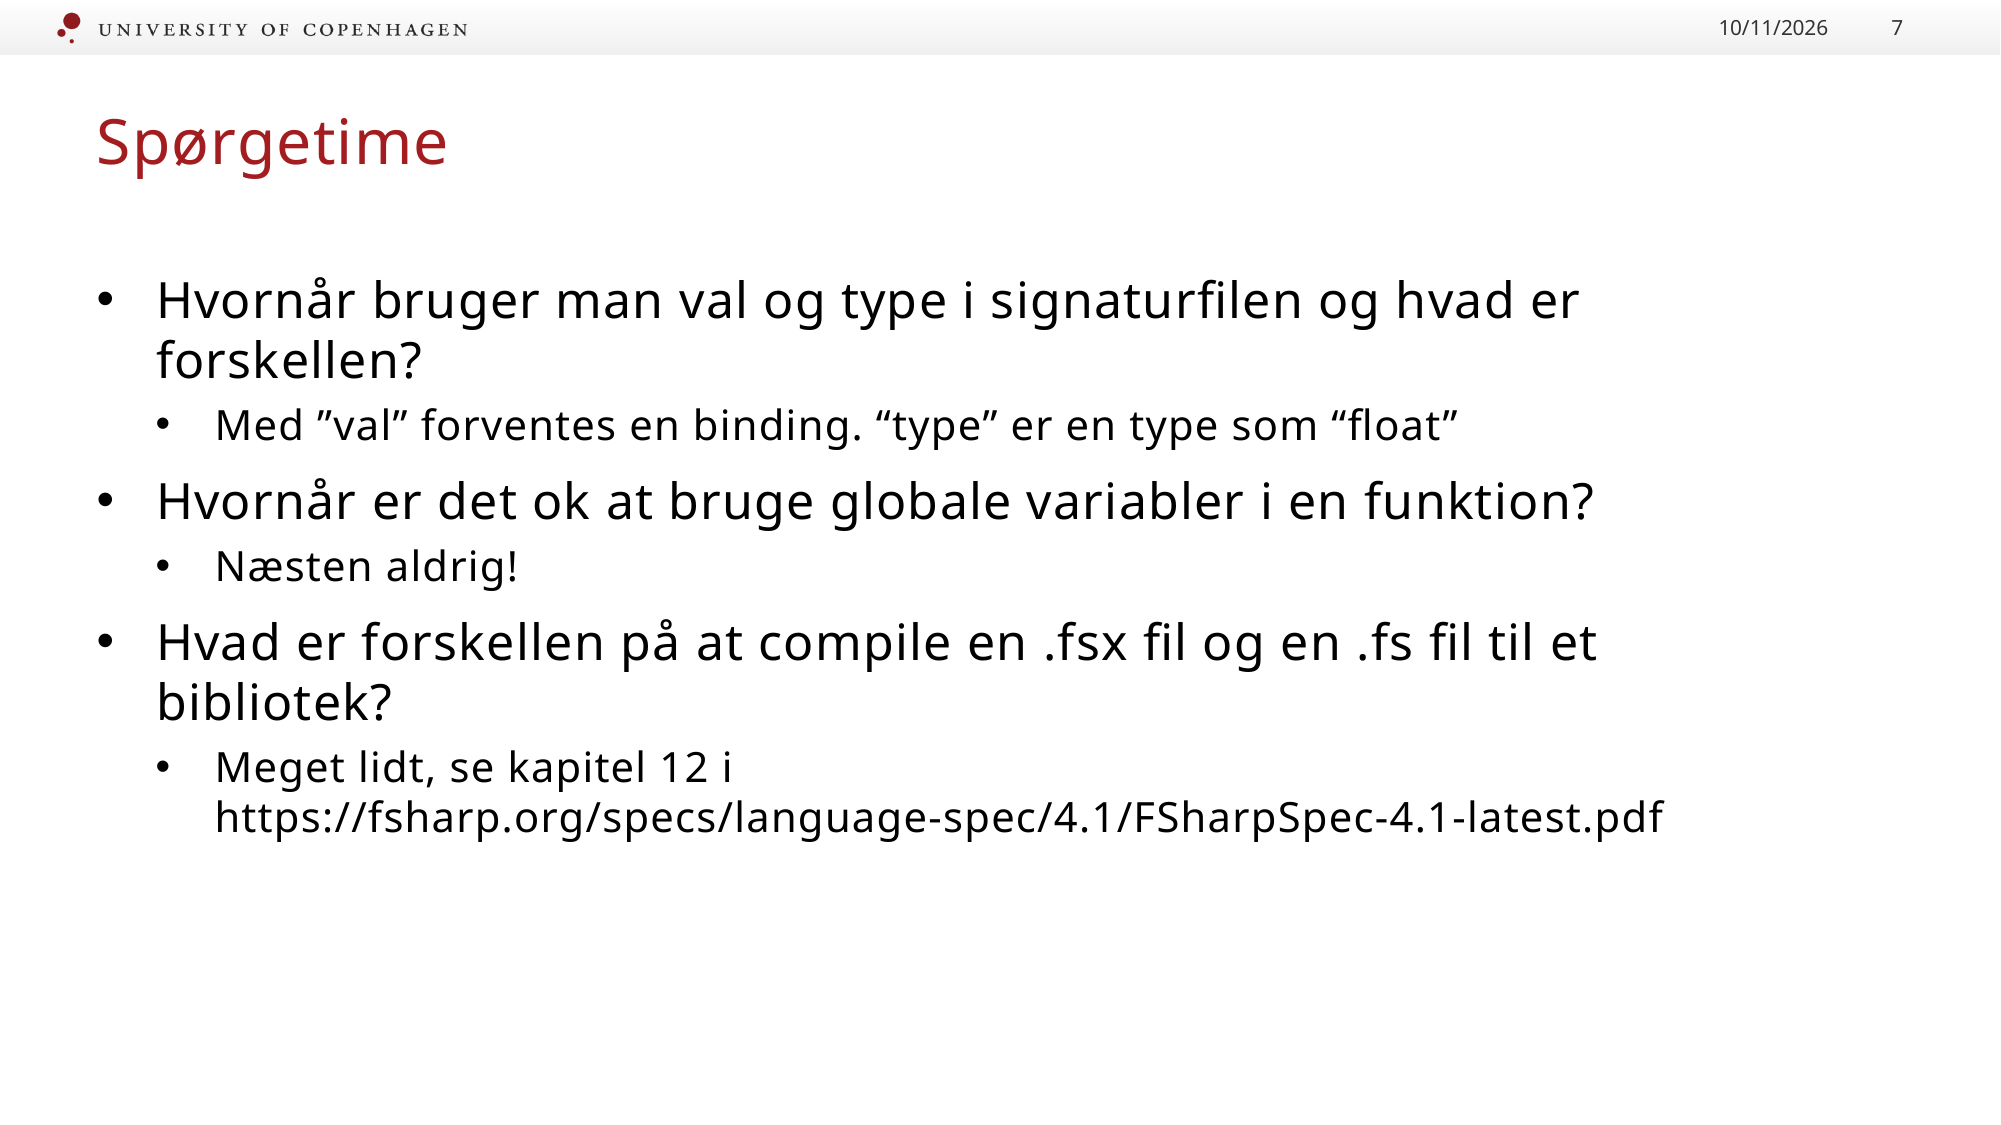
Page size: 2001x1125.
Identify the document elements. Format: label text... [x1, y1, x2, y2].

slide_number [1694, 14, 1829, 43]
title Spørgetime [96, 101, 1904, 244]
list Hvornår bruger man val og type i signaturfilen og hvad er forskellen? Med ”val” forventes en binding. “type” er en type som “float” Hvornår er det ok at bruge globale variabler i en funktion? Næsten aldrig! Hvad er forskellen på at compile en .fsx fil og en .fs fil til et bibliotek? Meget lidt, se kapitel 12 i https://fsharp.org/specs/language-spec/4.1/FSharpSpec-4.1-latest.pdf [96, 268, 1841, 1036]
picture [92, 15, 475, 42]
slide_number 7 [1840, 14, 1904, 43]
